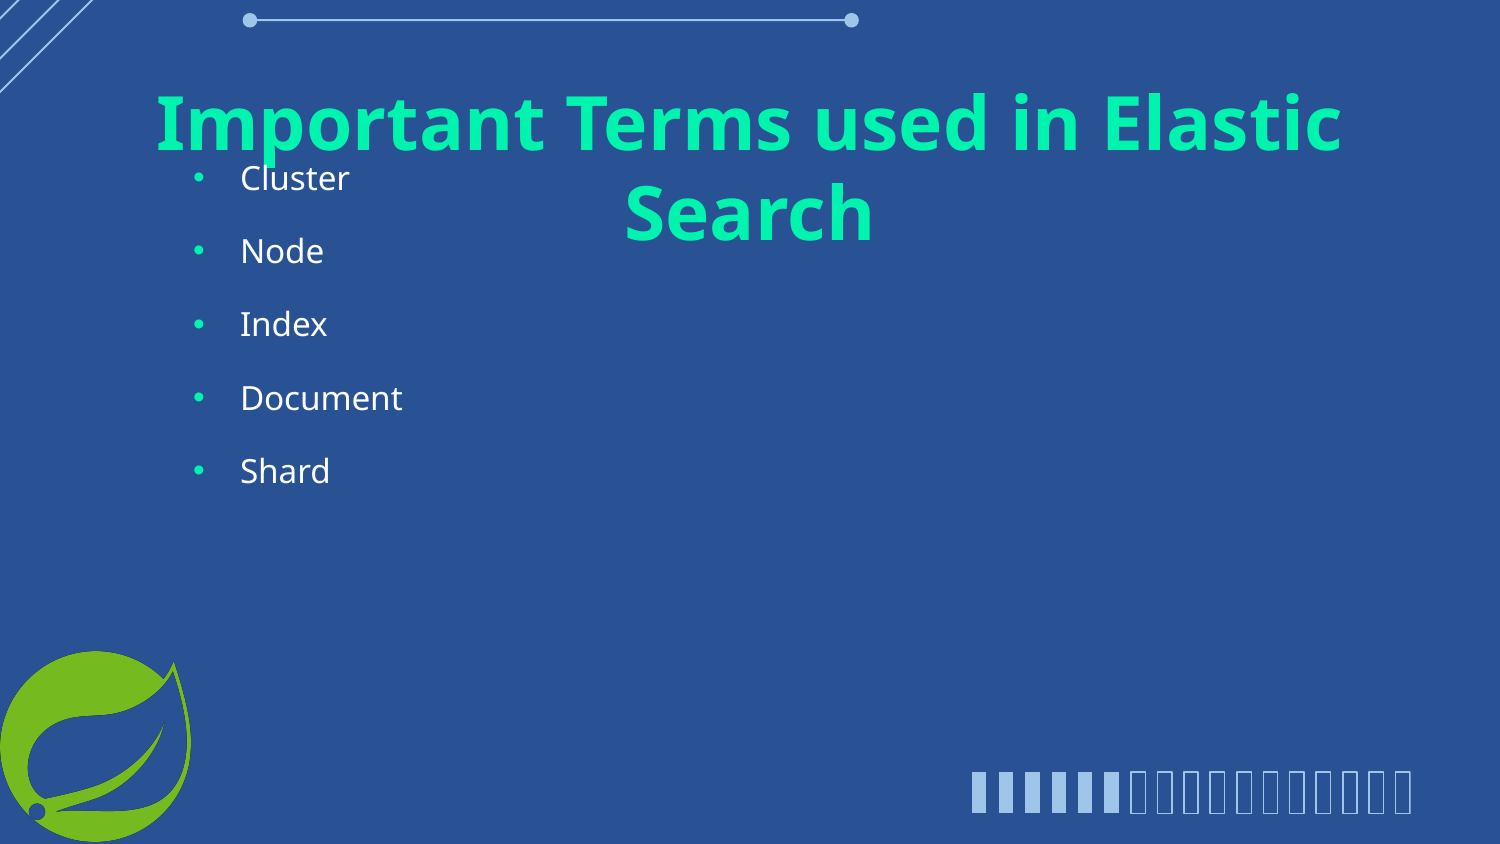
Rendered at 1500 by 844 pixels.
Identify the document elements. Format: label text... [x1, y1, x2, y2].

picture [0, 651, 191, 843]
title Important Terms used in Elastic Search [118, 75, 1382, 156]
list Cluster Node Index Document Shard [118, 157, 1382, 703]
